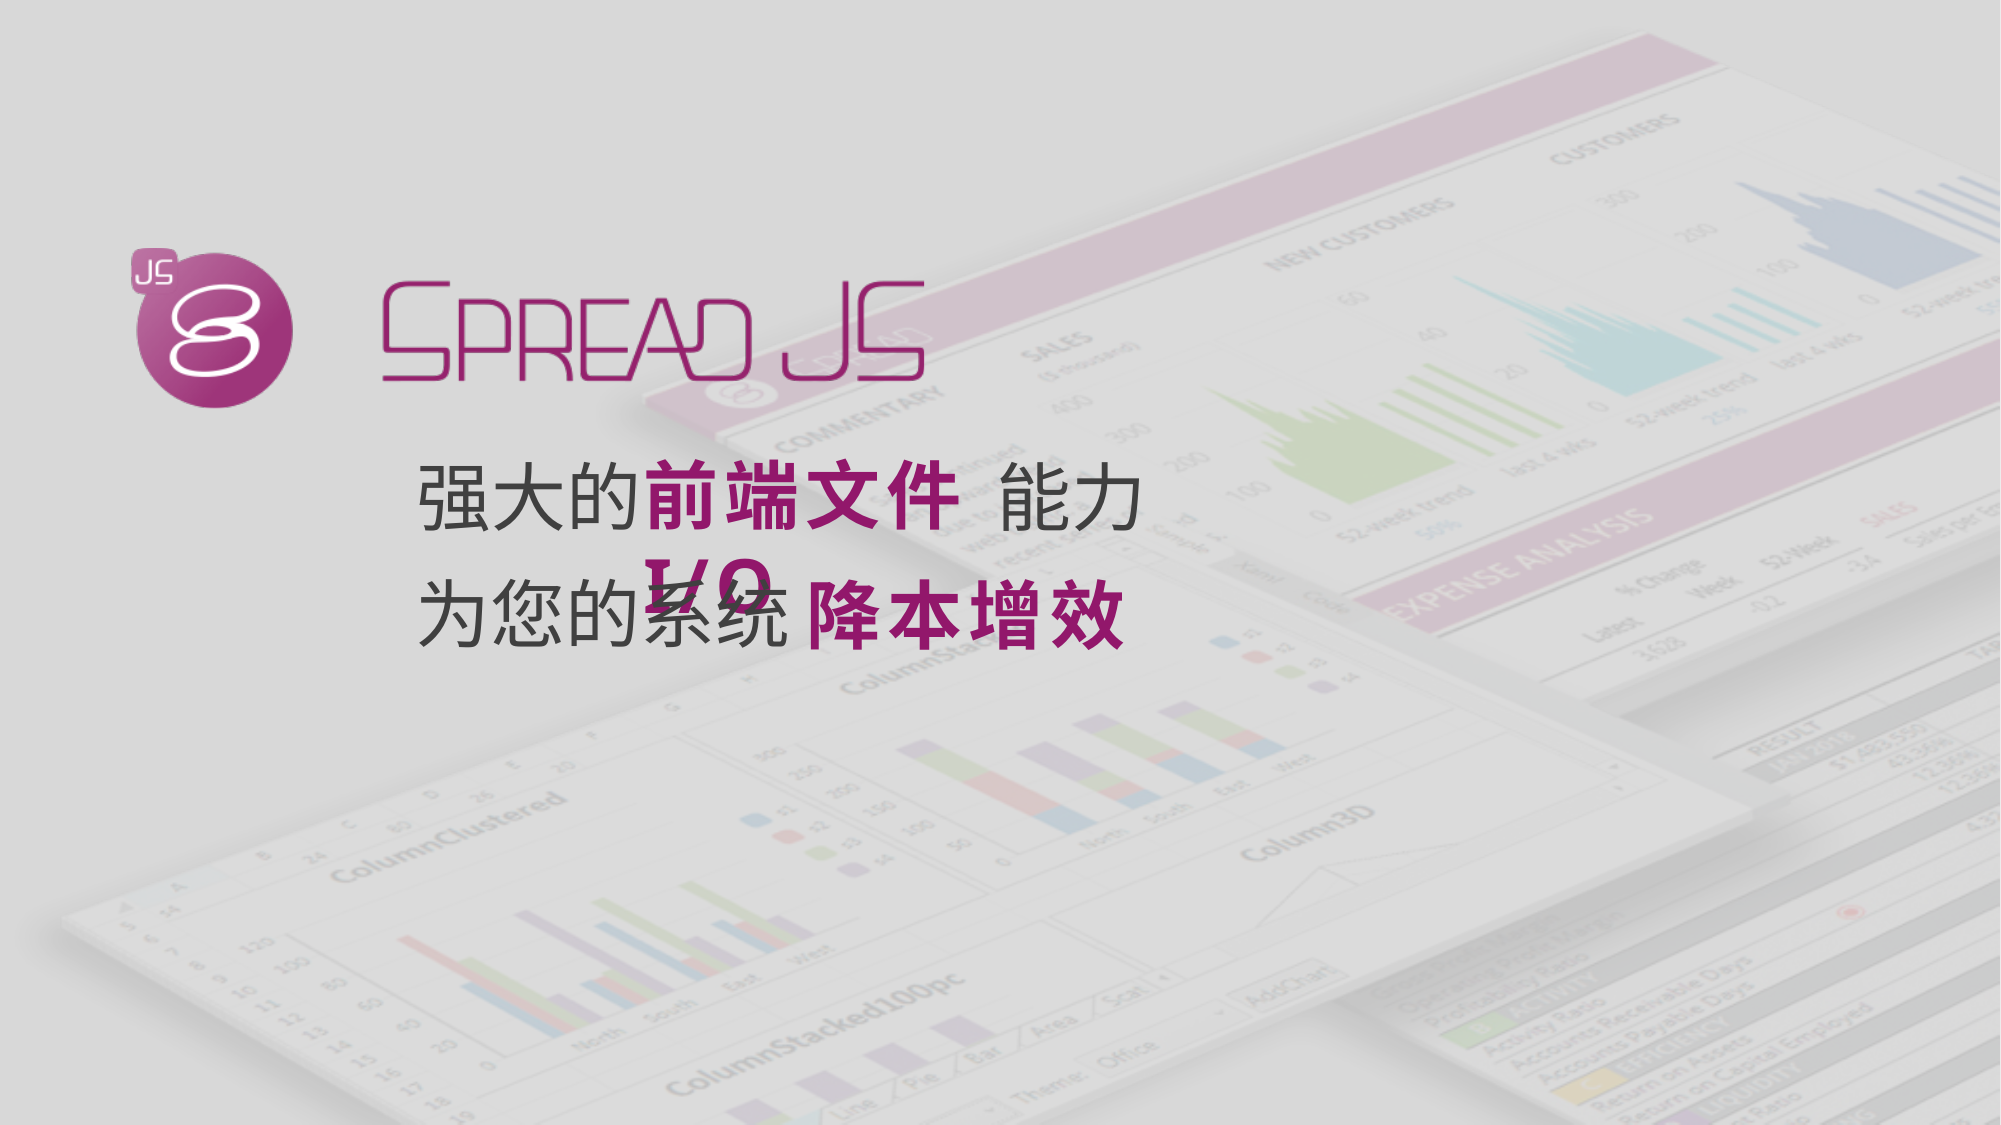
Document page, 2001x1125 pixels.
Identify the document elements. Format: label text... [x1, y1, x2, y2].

text_box 前端文件I/O [628, 441, 1130, 570]
text_box 降本增效 [791, 561, 1151, 666]
text_box 强大的 能力 [1130, 452, 1285, 549]
text_box 强大的 能力 [401, 452, 628, 549]
text_box 为您的系统 [401, 570, 1236, 667]
picture [119, 248, 936, 410]
